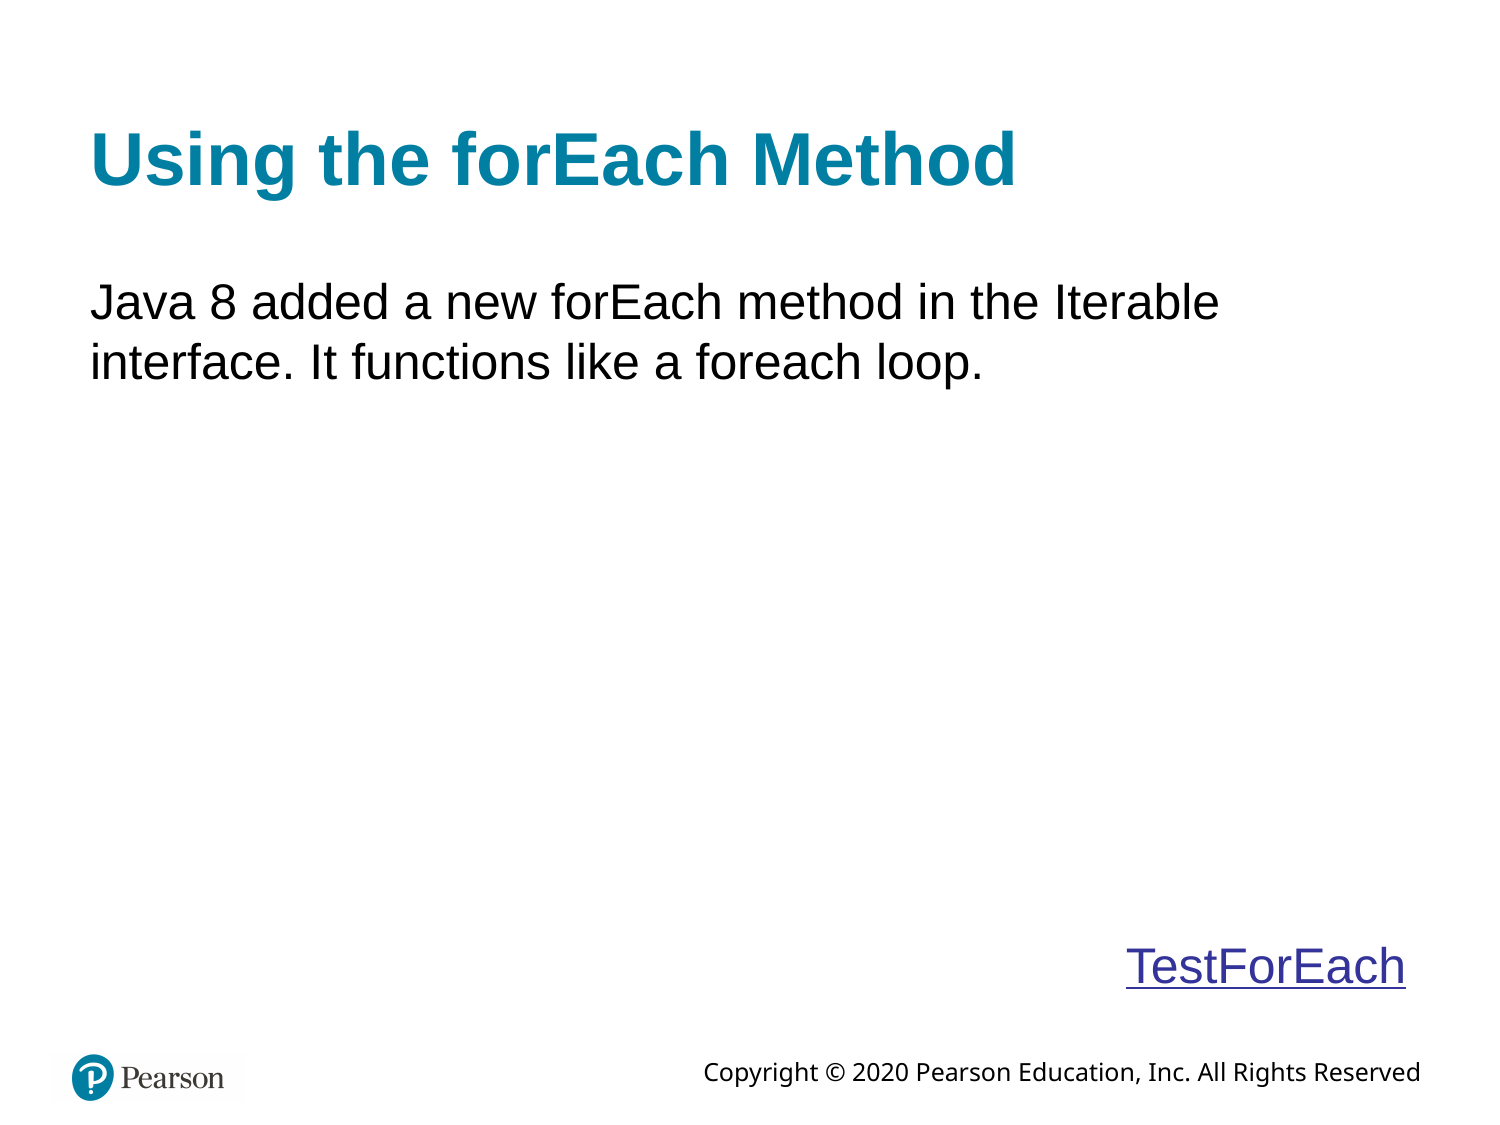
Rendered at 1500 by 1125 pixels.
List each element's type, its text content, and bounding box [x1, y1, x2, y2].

list TestForEach [1107, 918, 1425, 999]
picture [51, 1053, 245, 1102]
list Java 8 added a new forEach method in the Iterable interface. It functions like a foreach loop. [75, 254, 1425, 470]
title Using the forEach Method [75, 35, 1425, 216]
